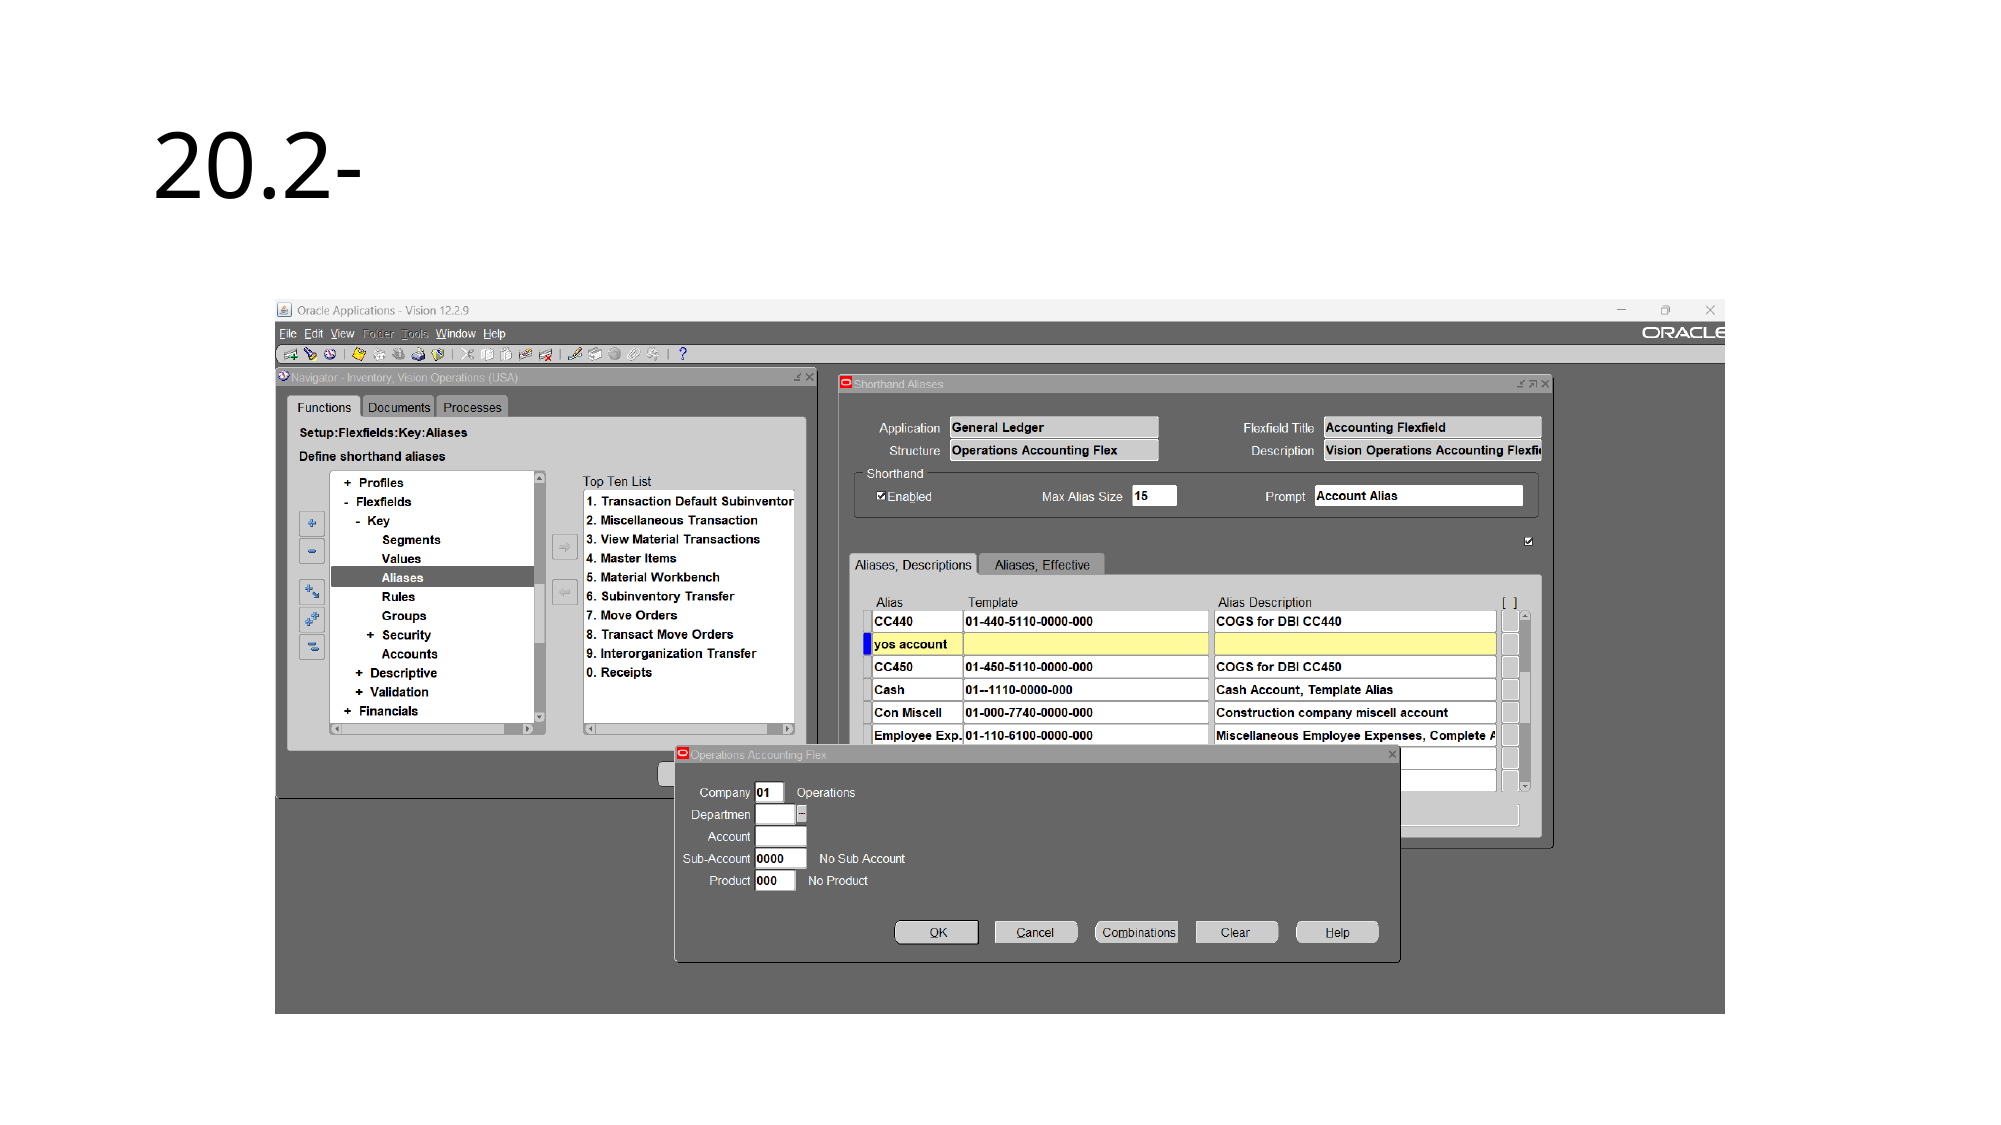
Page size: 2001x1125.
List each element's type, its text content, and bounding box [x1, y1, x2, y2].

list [275, 299, 1725, 1014]
title 20.2- [137, 59, 1863, 278]
